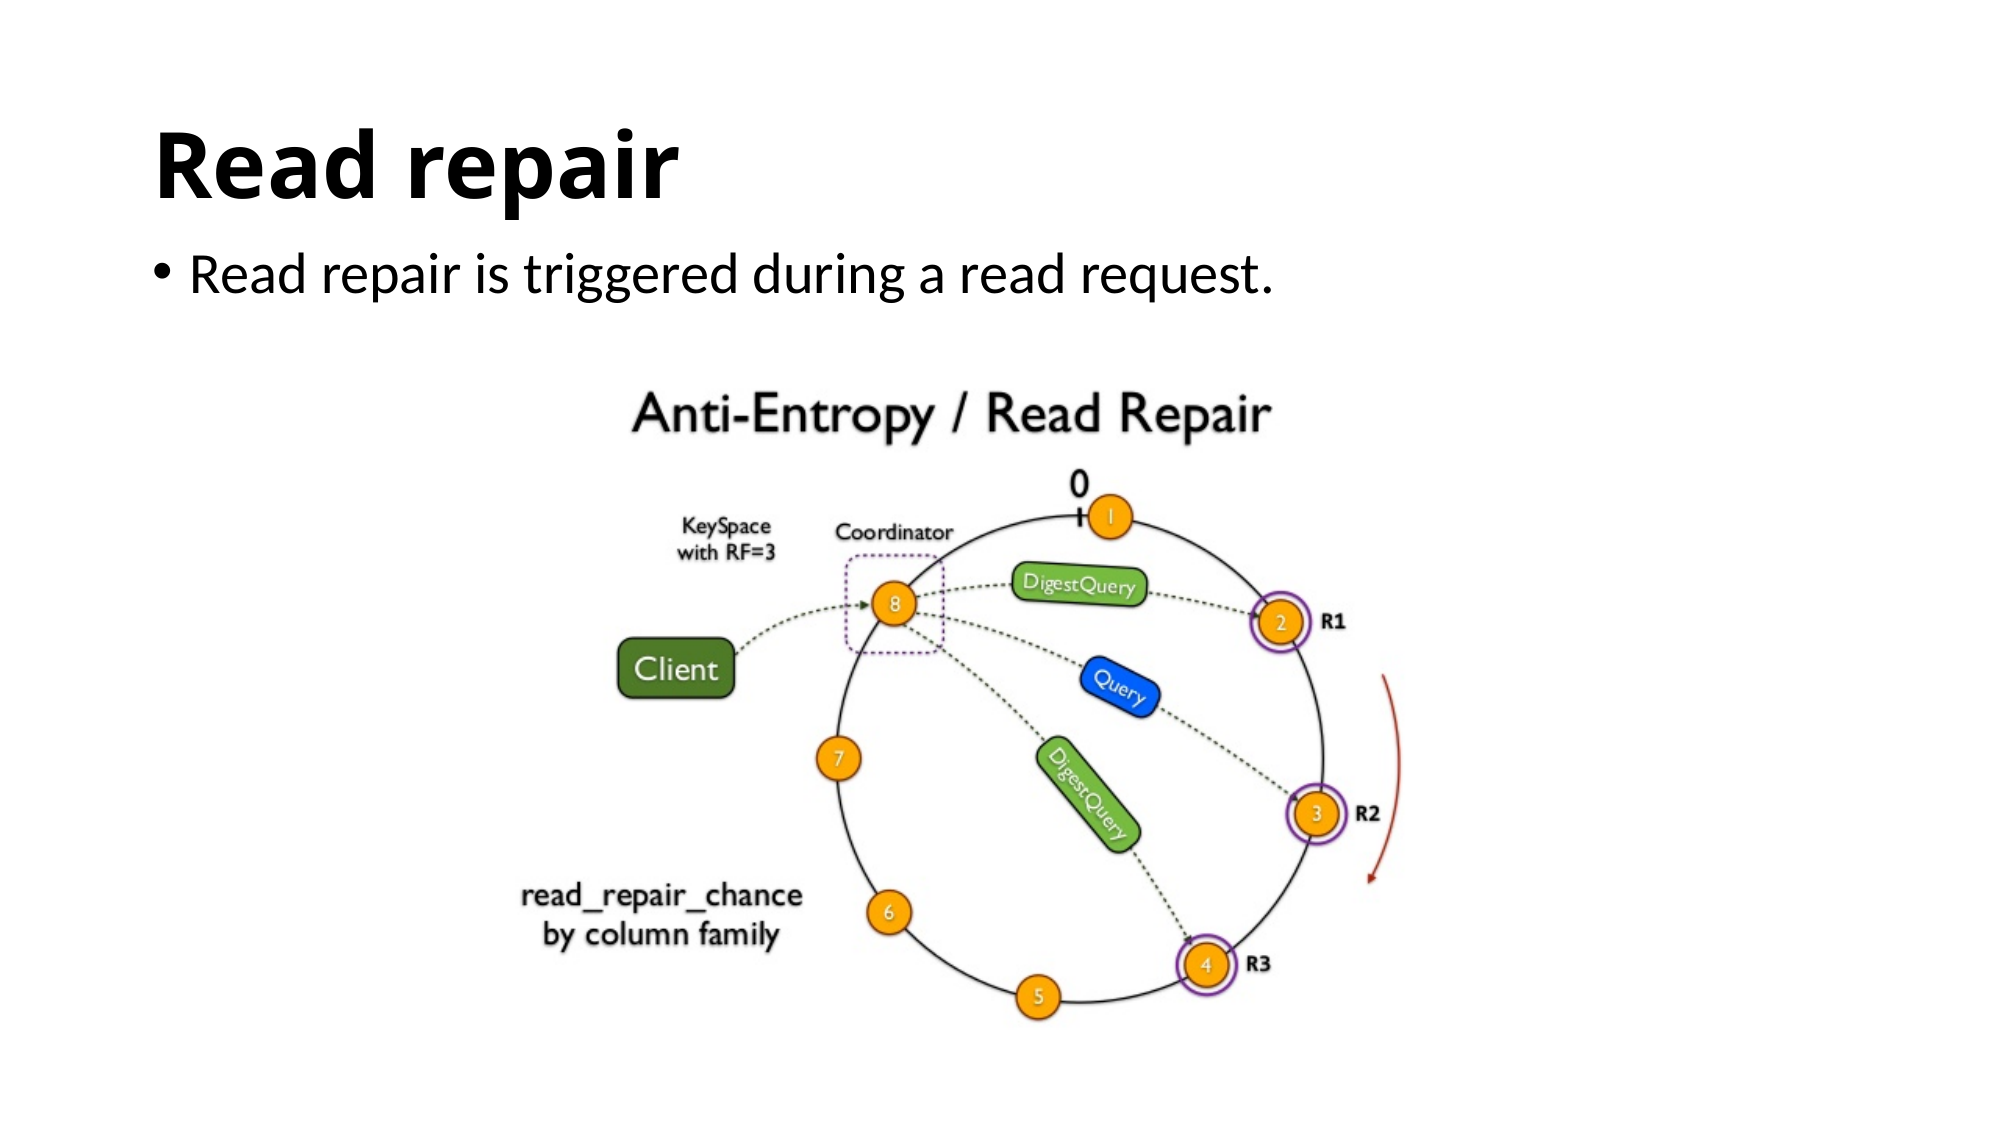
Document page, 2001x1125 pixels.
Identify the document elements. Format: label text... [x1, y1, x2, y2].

title Read repair [137, 59, 1863, 235]
picture [454, 351, 1451, 1101]
list Read repair is triggered during a read request. [137, 235, 1863, 949]
